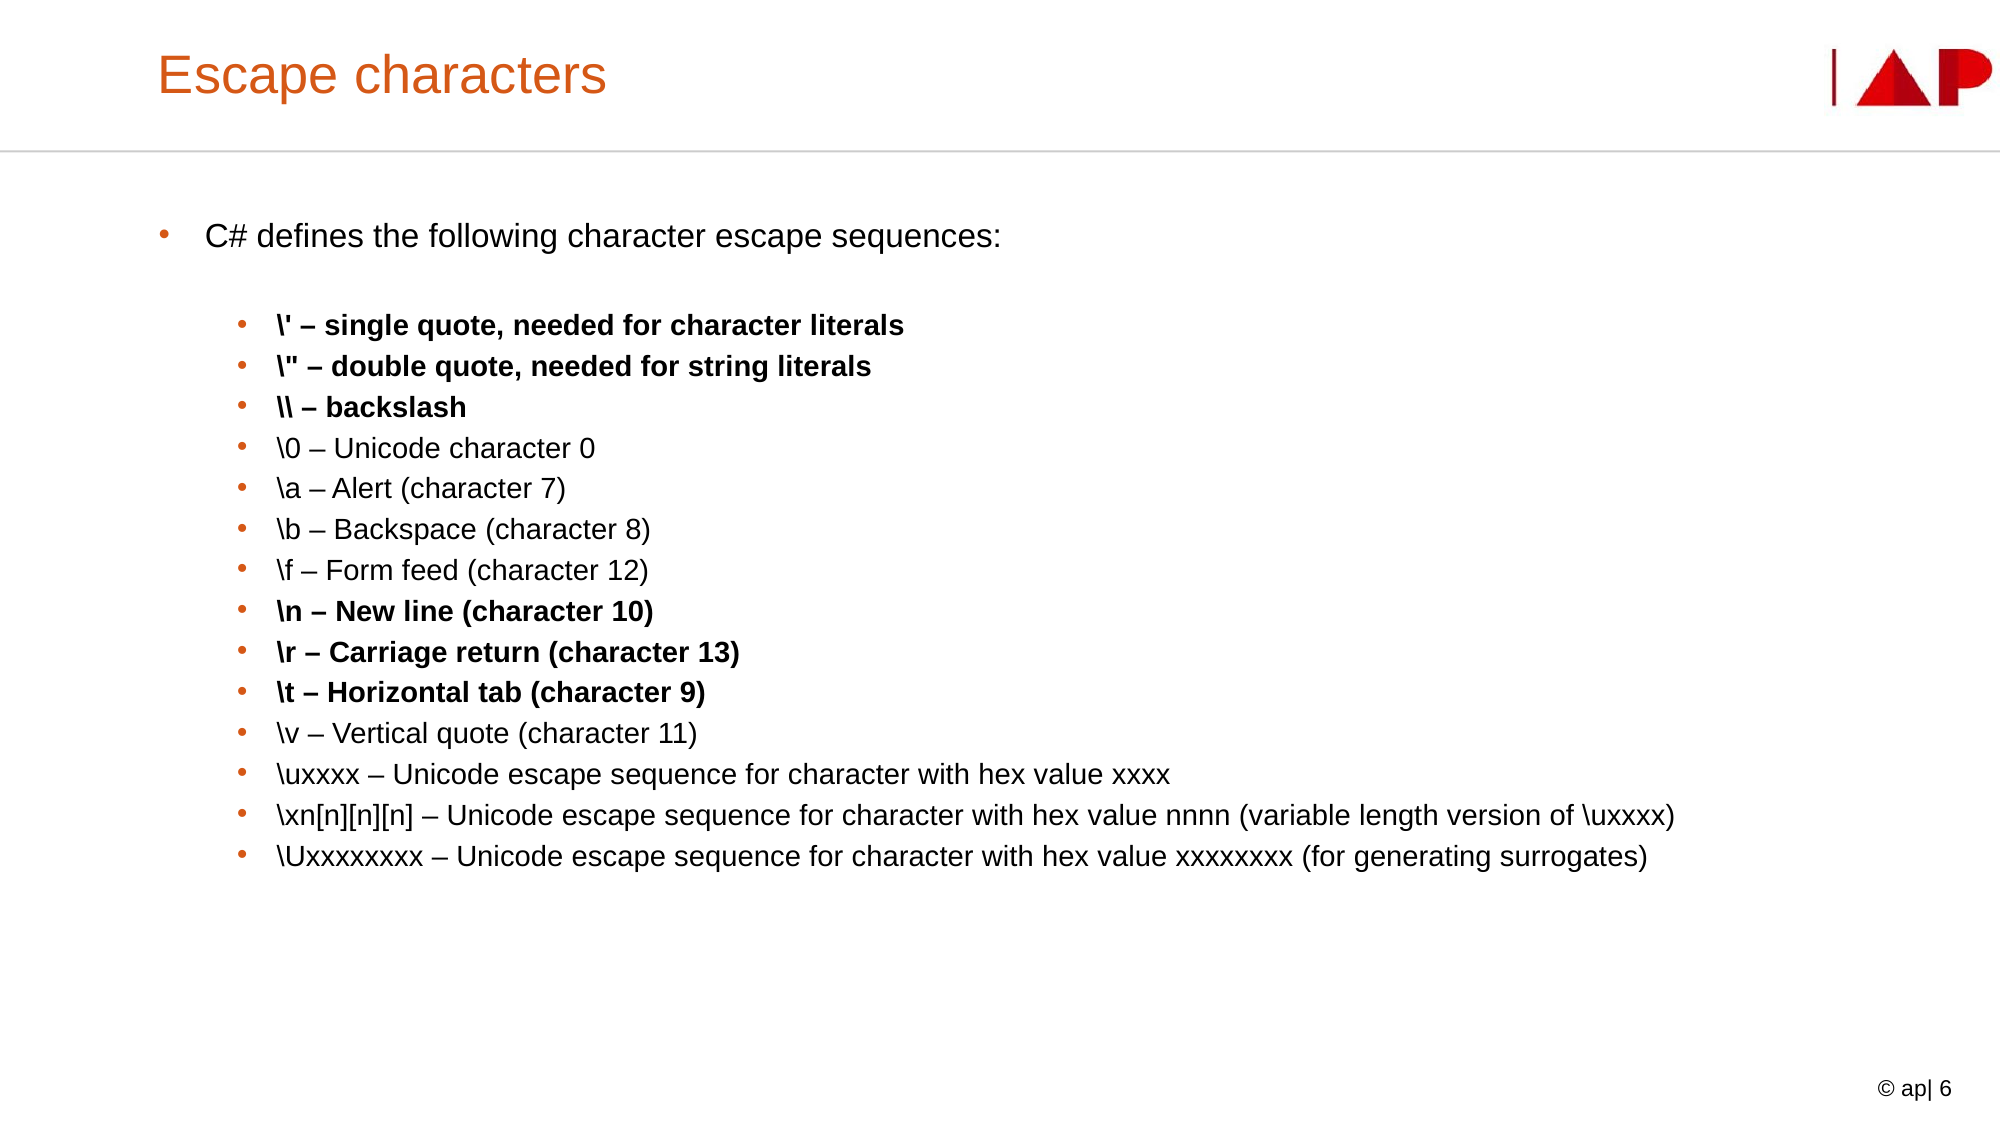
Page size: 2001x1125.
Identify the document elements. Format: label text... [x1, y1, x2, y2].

slide_number © ap| 6 [1425, 1061, 1953, 1113]
picture [1843, 10, 2000, 142]
title Escape characters [157, 0, 1843, 152]
list C# defines the following character escape sequences: \' – single quote, needed for character literals \" – double quote, needed for string literals \\ – backslash \0 – Unicode character 0 \a – Alert (character 7) \b – Backspace (character 8) \f – Form feed (character 12) \n – New line (character 10) \r – Carriage return (character 13) \t – Horizontal tab (character 9) \v – Vertical quote (character 11) \uxxxx – Unicode escape sequence for character with hex value xxxx \xn[n][n][n] – Unicode escape sequence for character with hex value nnnn (variable length version of \uxxxx) \Uxxxxxxxx – Unicode escape sequence for character with hex value xxxxxxxx (for generating surrogates) [157, 213, 1955, 1019]
